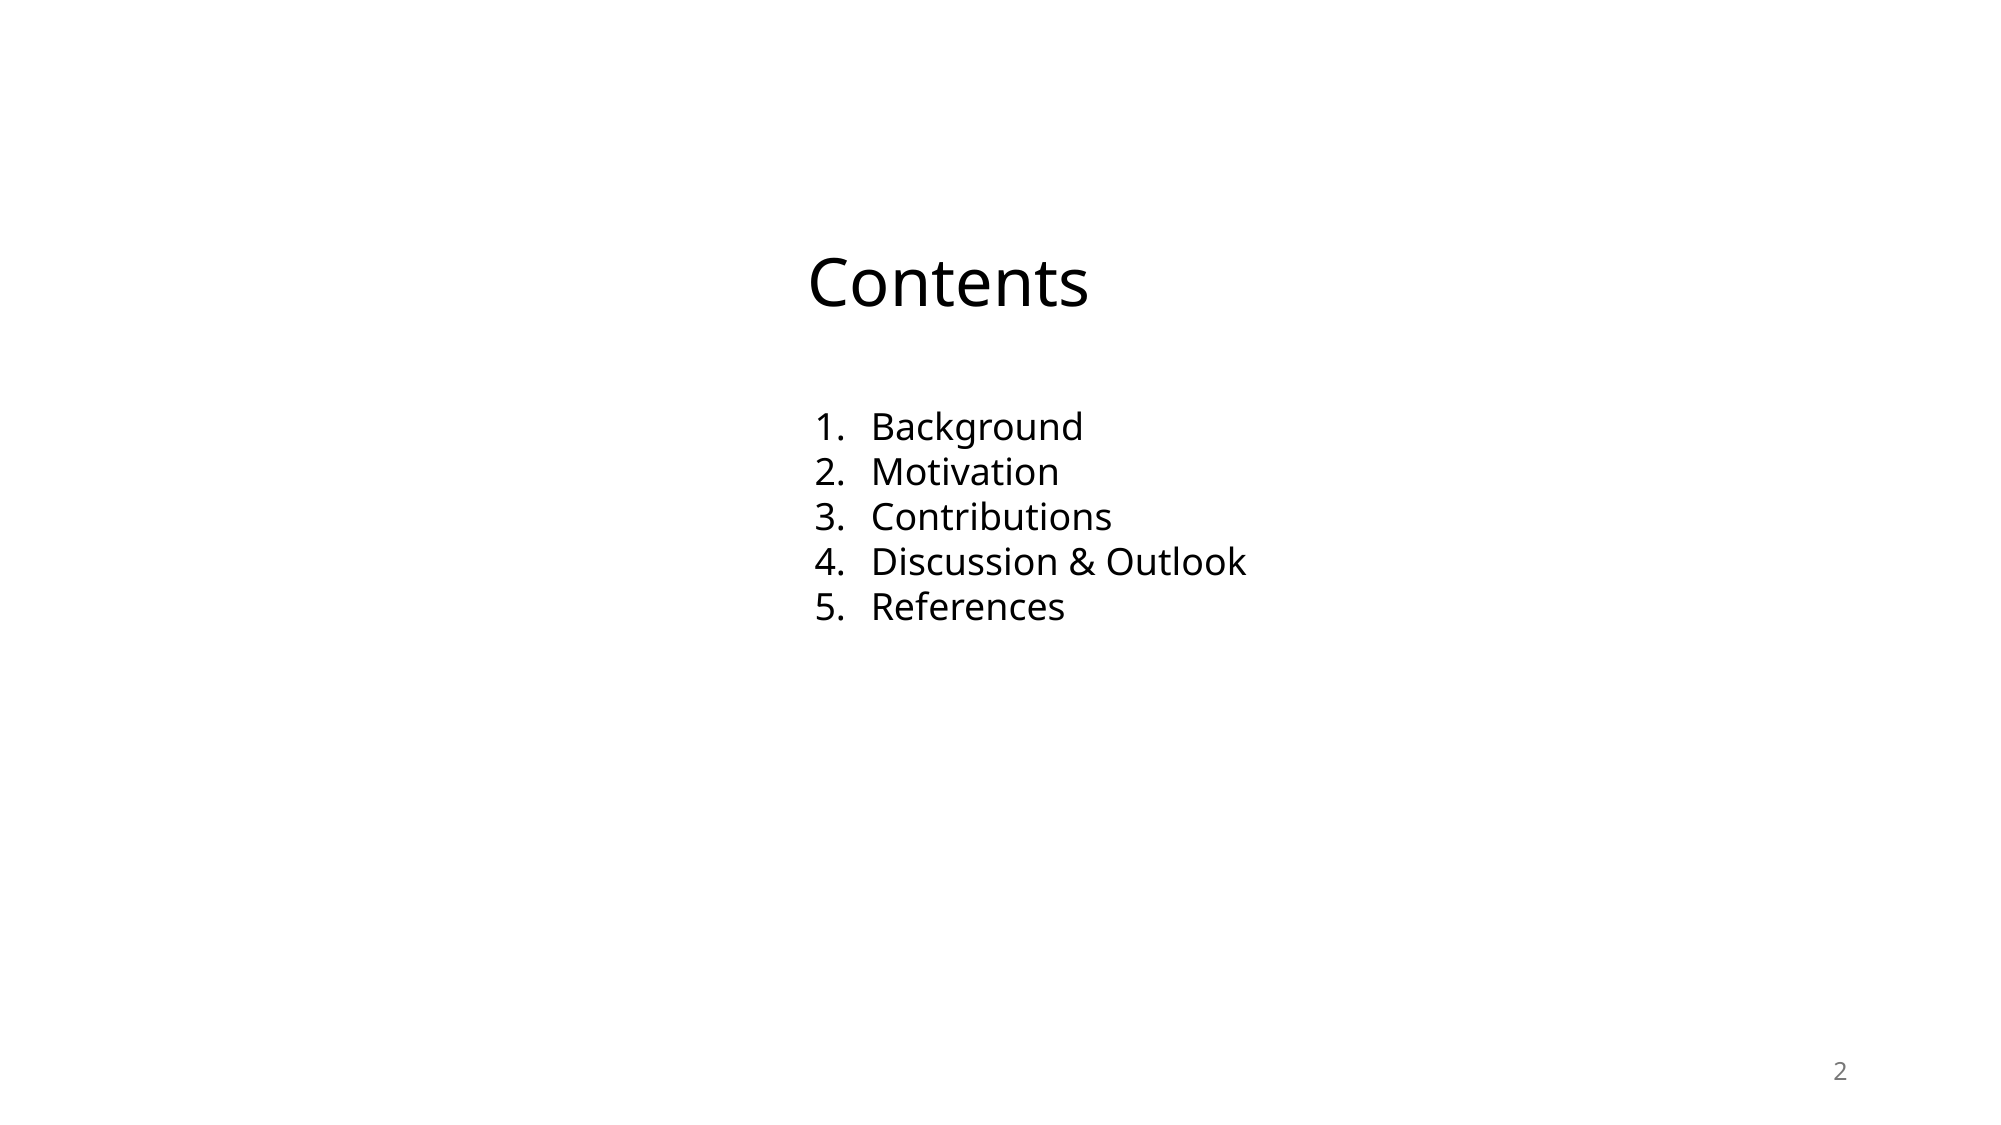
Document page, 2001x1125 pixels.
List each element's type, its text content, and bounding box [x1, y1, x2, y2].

text_box Contents [792, 232, 1106, 327]
slide_number 2 [1412, 1042, 1863, 1103]
text_box Background Motivation Contributions Discussion & Outlook References [799, 395, 1272, 636]
